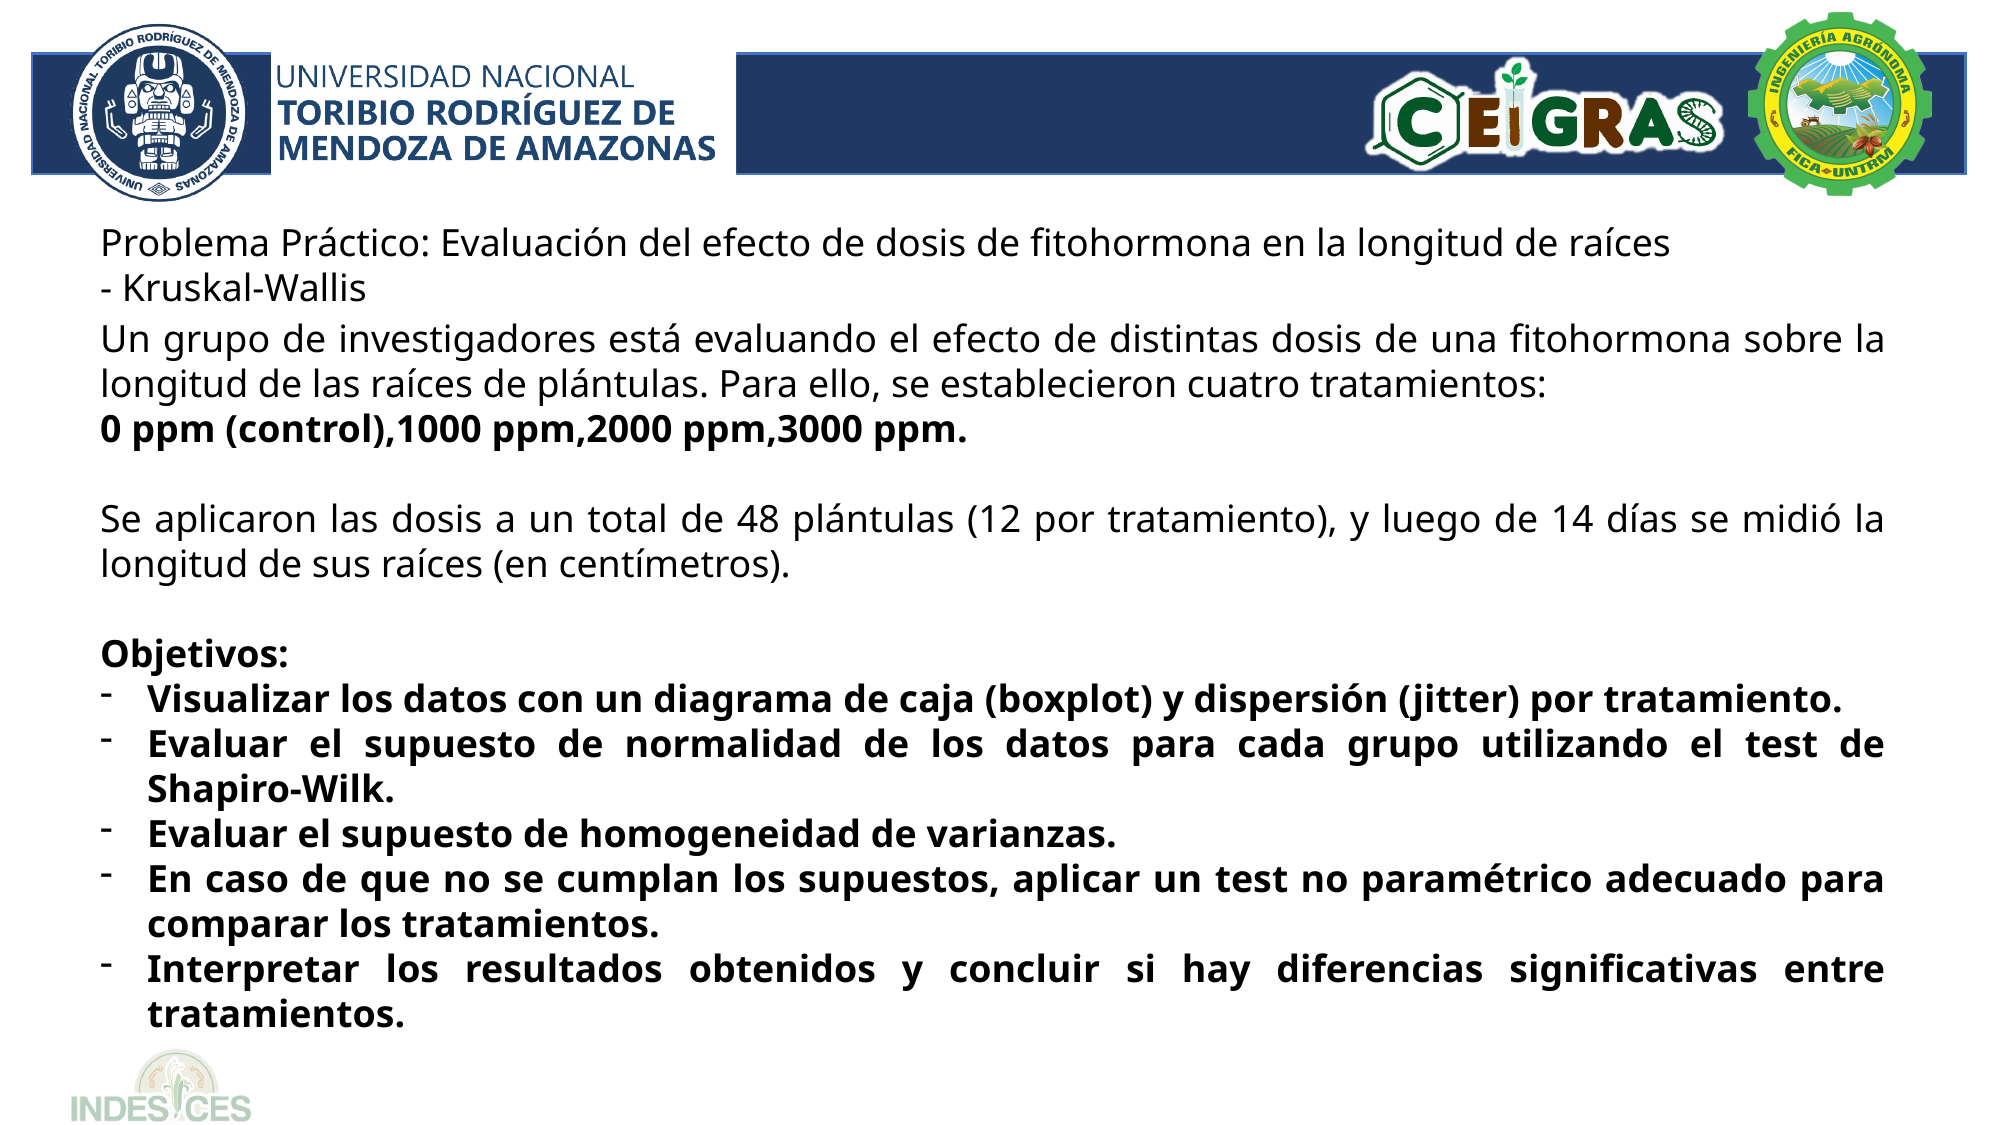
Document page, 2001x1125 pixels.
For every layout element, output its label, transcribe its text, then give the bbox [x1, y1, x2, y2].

picture [68, 1045, 254, 1125]
picture [1315, 12, 1932, 215]
text_box [1932, 52, 1967, 175]
text_box [737, 52, 1315, 175]
text_box [31, 52, 68, 175]
text_box Un grupo de investigadores está evaluando el efecto de distintas dosis de una fitohormona sobre la longitud de las raíces de plántulas. Para ello, se establecieron cuatro tratamientos: 0 ppm (control),1000 ppm,2000 ppm,3000 ppm. Se aplicaron las dosis a un total de 48 plántulas (12 por tratamiento), y luego de 14 días se midió la longitud de sus raíces (en centímetros). Objetivos: Visualizar los datos con un diagrama de caja (boxplot) y dispersión (jitter) por tratamiento. Evaluar el supuesto de normalidad de los datos para cada grupo utilizando el test de Shapiro-Wilk. Evaluar el supuesto de homogeneidad de varianzas. En caso de que no se cumplan los supuestos, aplicar un test no paramétrico adecuado para comparar los tratamientos. Interpretar los resultados obtenidos y concluir si hay diferencias significativas entre tratamientos. [85, 308, 1902, 1043]
text_box Problema Práctico: Evaluación del efecto de dosis de fitohormona en la longitud de raíces - Kruskal-Wallis [85, 211, 1700, 308]
text_box [733, 50, 737, 177]
picture [68, 13, 733, 213]
